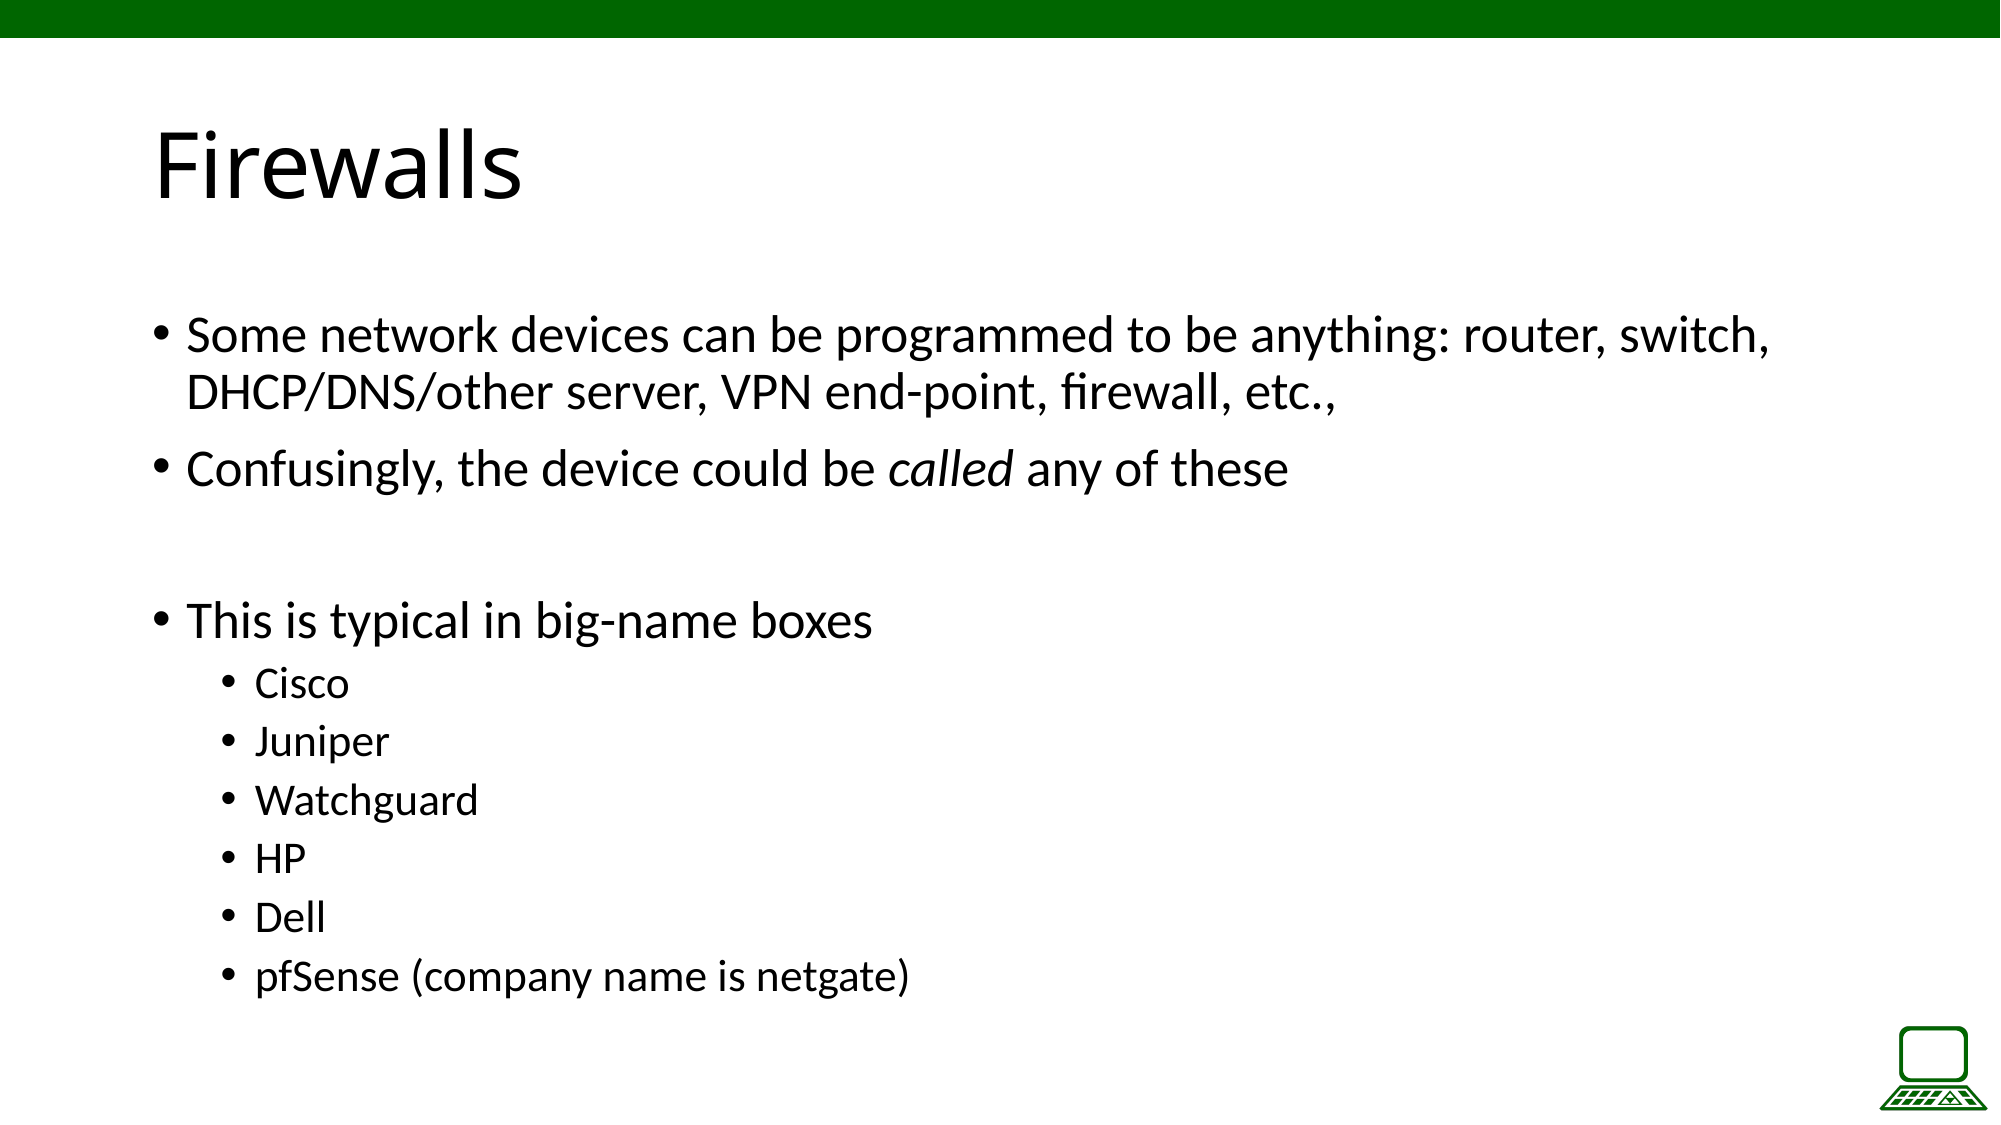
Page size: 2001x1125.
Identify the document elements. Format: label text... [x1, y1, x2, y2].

picture [1879, 1026, 1988, 1111]
text_box [0, 0, 2000, 39]
list Some network devices can be programmed to be anything: router, switch, DHCP/DNS/other server, VPN end-point, firewall, etc., Confusingly, the device could be called any of these This is typical in big-name boxes Cisco Juniper Watchguard HP Dell pfSense (company name is netgate) [137, 299, 1863, 1014]
title Firewalls [137, 59, 1863, 278]
